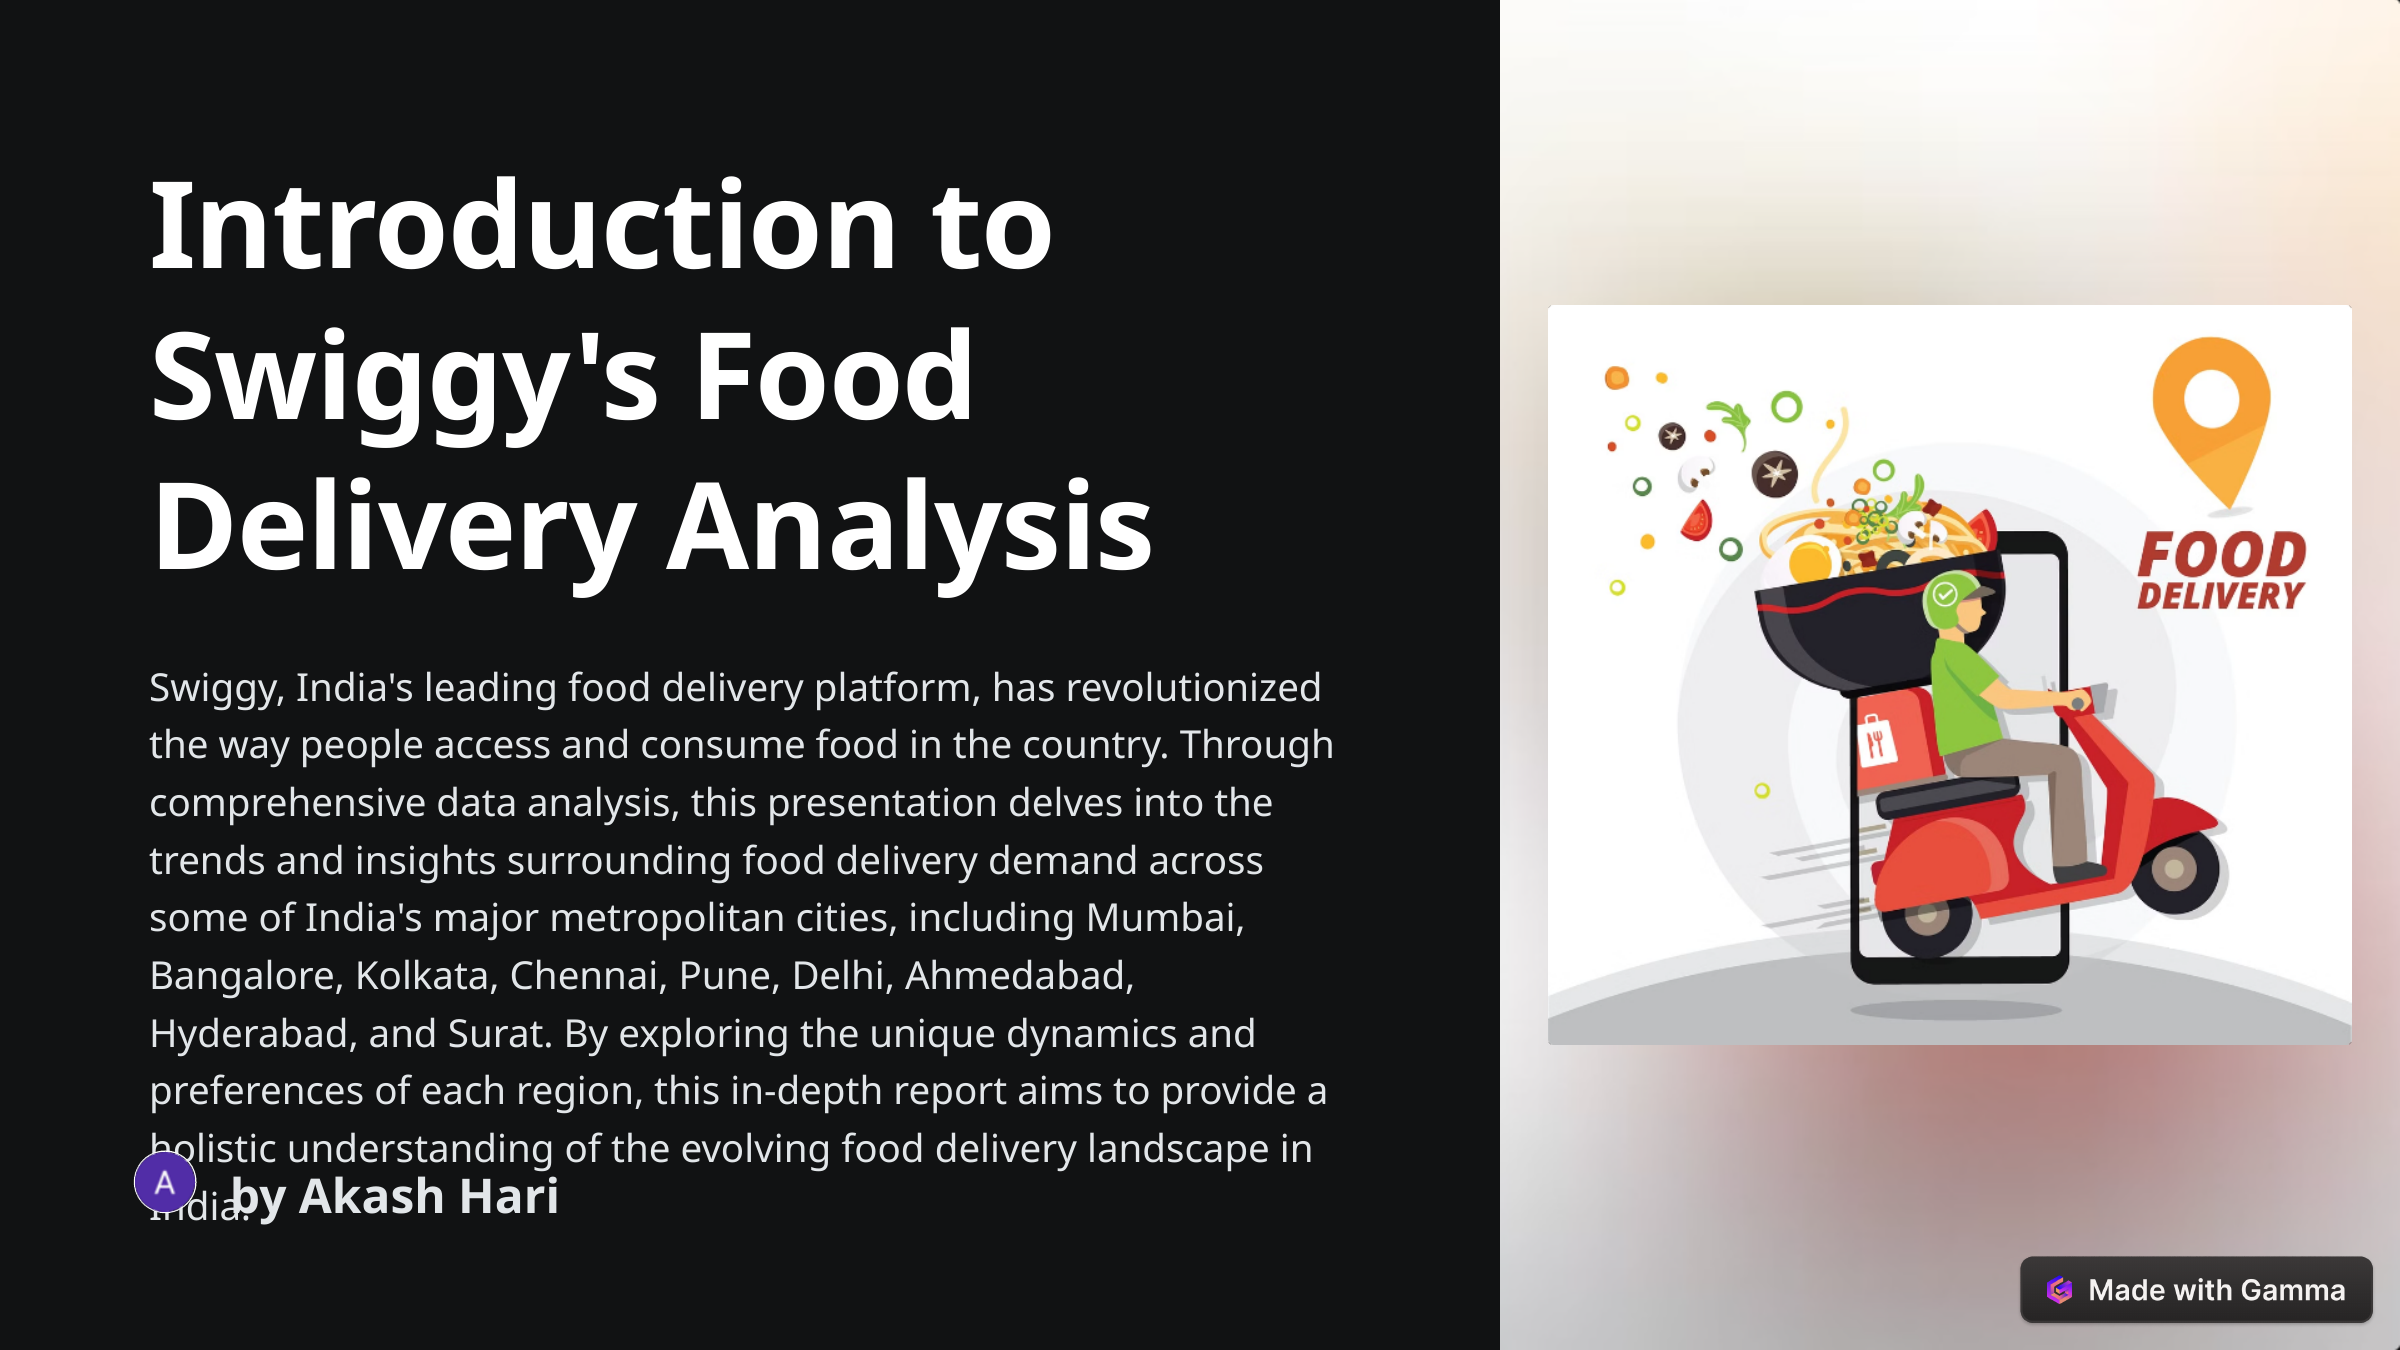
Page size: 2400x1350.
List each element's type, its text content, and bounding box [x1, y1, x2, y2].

text_box [0, 0, 1499, 1350]
text_box Swiggy, India's leading food delivery platform, has revolutionized the way people access and consume food in the country. Through comprehensive data analysis, this presentation delves into the trends and insights surrounding food delivery demand across some of India's major metropolitan cities, including Mumbai, Bangalore, Kolkata, Chennai, Pune, Delhi, Ahmedabad, Hyderabad, and Surat. By exploring the unique dynamics and preferences of each region, this in-depth report aims to provide a holistic understanding of the evolving food delivery landscape in India. [134, 644, 1366, 1105]
picture [1499, 0, 2400, 1350]
text_box Introduction to Swiggy's Food Delivery Analysis [134, 134, 1366, 587]
text_box by Akash Hari [215, 1148, 504, 1216]
picture [135, 1152, 195, 1212]
